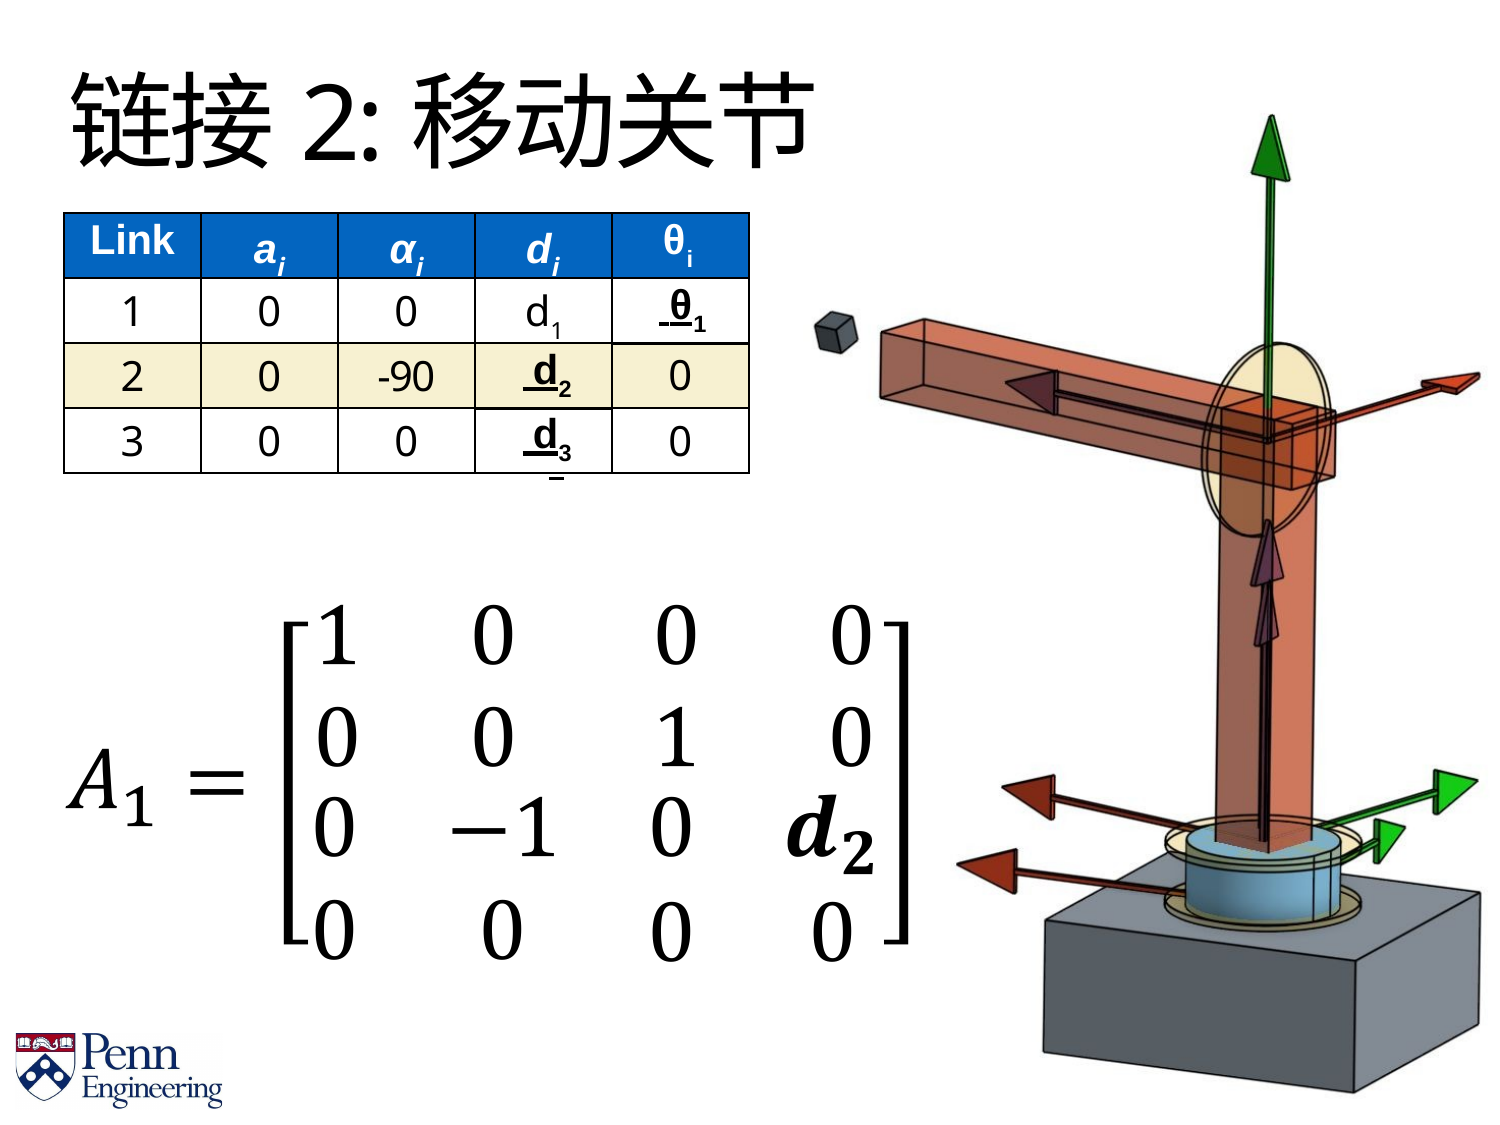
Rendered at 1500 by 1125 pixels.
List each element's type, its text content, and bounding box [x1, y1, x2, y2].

table_cell 0 [613, 409, 748, 472]
table_cell 0 [202, 344, 337, 407]
table_cell -90 [339, 344, 474, 407]
table_cell 2 [65, 344, 200, 407]
table_cell 3 [65, 409, 200, 472]
text_box [65, 590, 942, 964]
table_cell 1 [65, 279, 200, 342]
table_header di [476, 214, 611, 277]
text_box [608, 0, 1500, 1125]
picture [15, 1033, 223, 1110]
table_header Link [65, 214, 200, 277]
table_cell 0 [202, 409, 337, 472]
table_header αi [339, 214, 474, 277]
table_cell d2 [476, 344, 611, 407]
table_cell 0 [339, 409, 474, 472]
table_cell θ1 [613, 279, 748, 342]
table_cell d3 [476, 410, 611, 472]
title 链接2:移动关节 [0, 17, 1223, 244]
table_cell 0 [613, 345, 748, 407]
table_header ai [202, 214, 337, 277]
table_cell 0 [339, 279, 474, 342]
table_cell d1 [476, 279, 611, 342]
table_cell 0 [202, 279, 337, 342]
table_header θi [613, 214, 748, 277]
